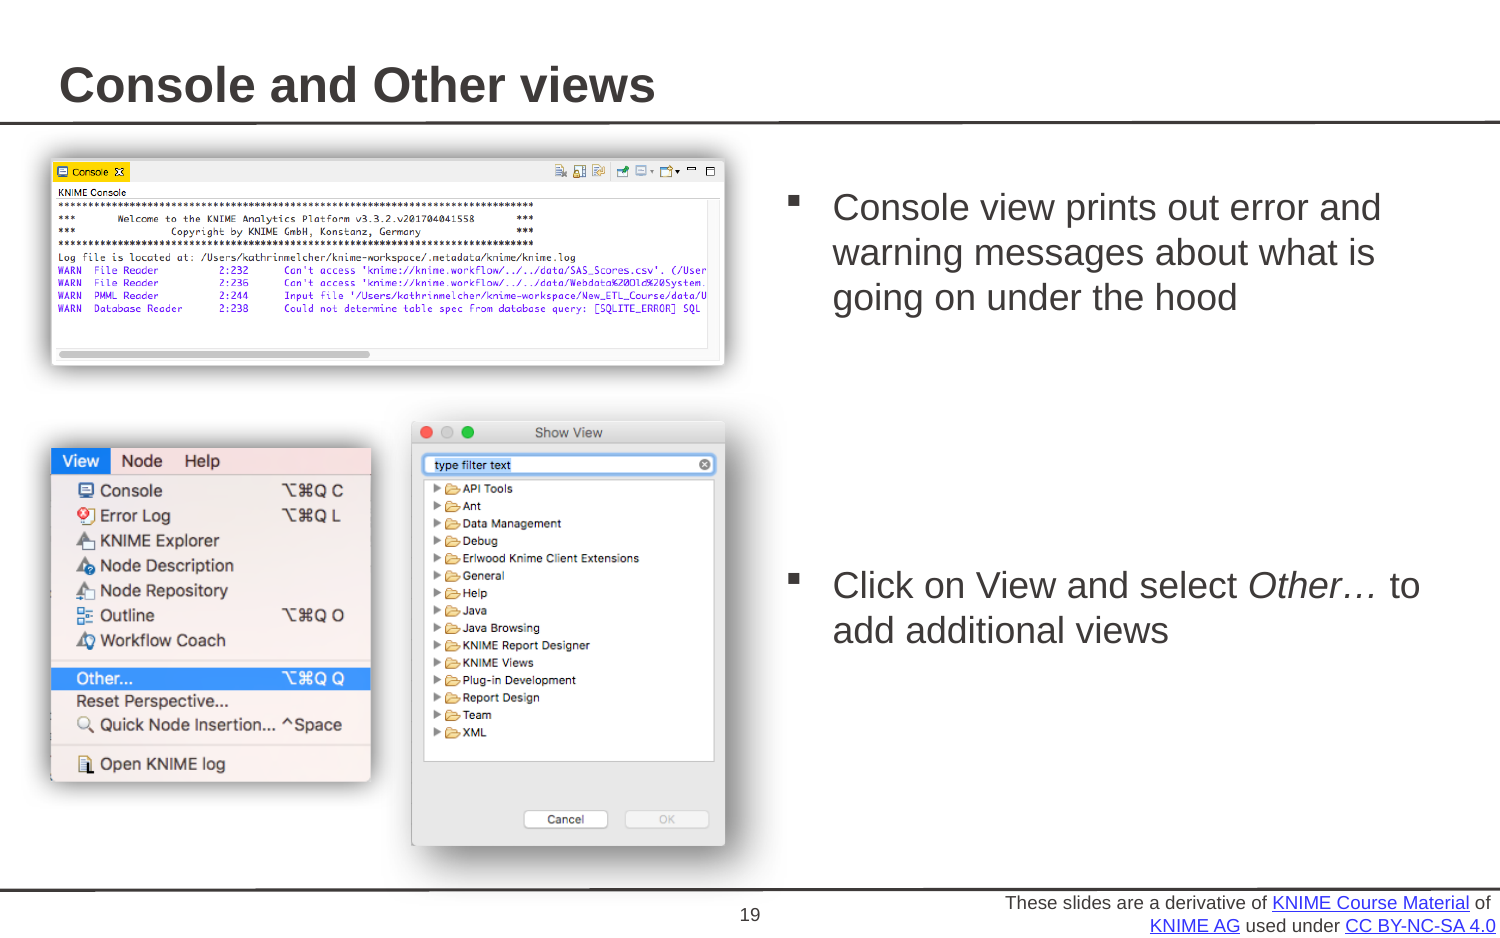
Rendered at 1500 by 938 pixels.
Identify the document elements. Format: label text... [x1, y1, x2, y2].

picture [50, 158, 726, 366]
list Console view prints out error and warning messages about what is going on under the hood Click on View and select Other… to add additional views [766, 164, 1442, 835]
slide_number 19 [702, 890, 798, 938]
picture [411, 421, 726, 846]
picture [50, 448, 372, 782]
title Console and Other views [59, 0, 1442, 160]
